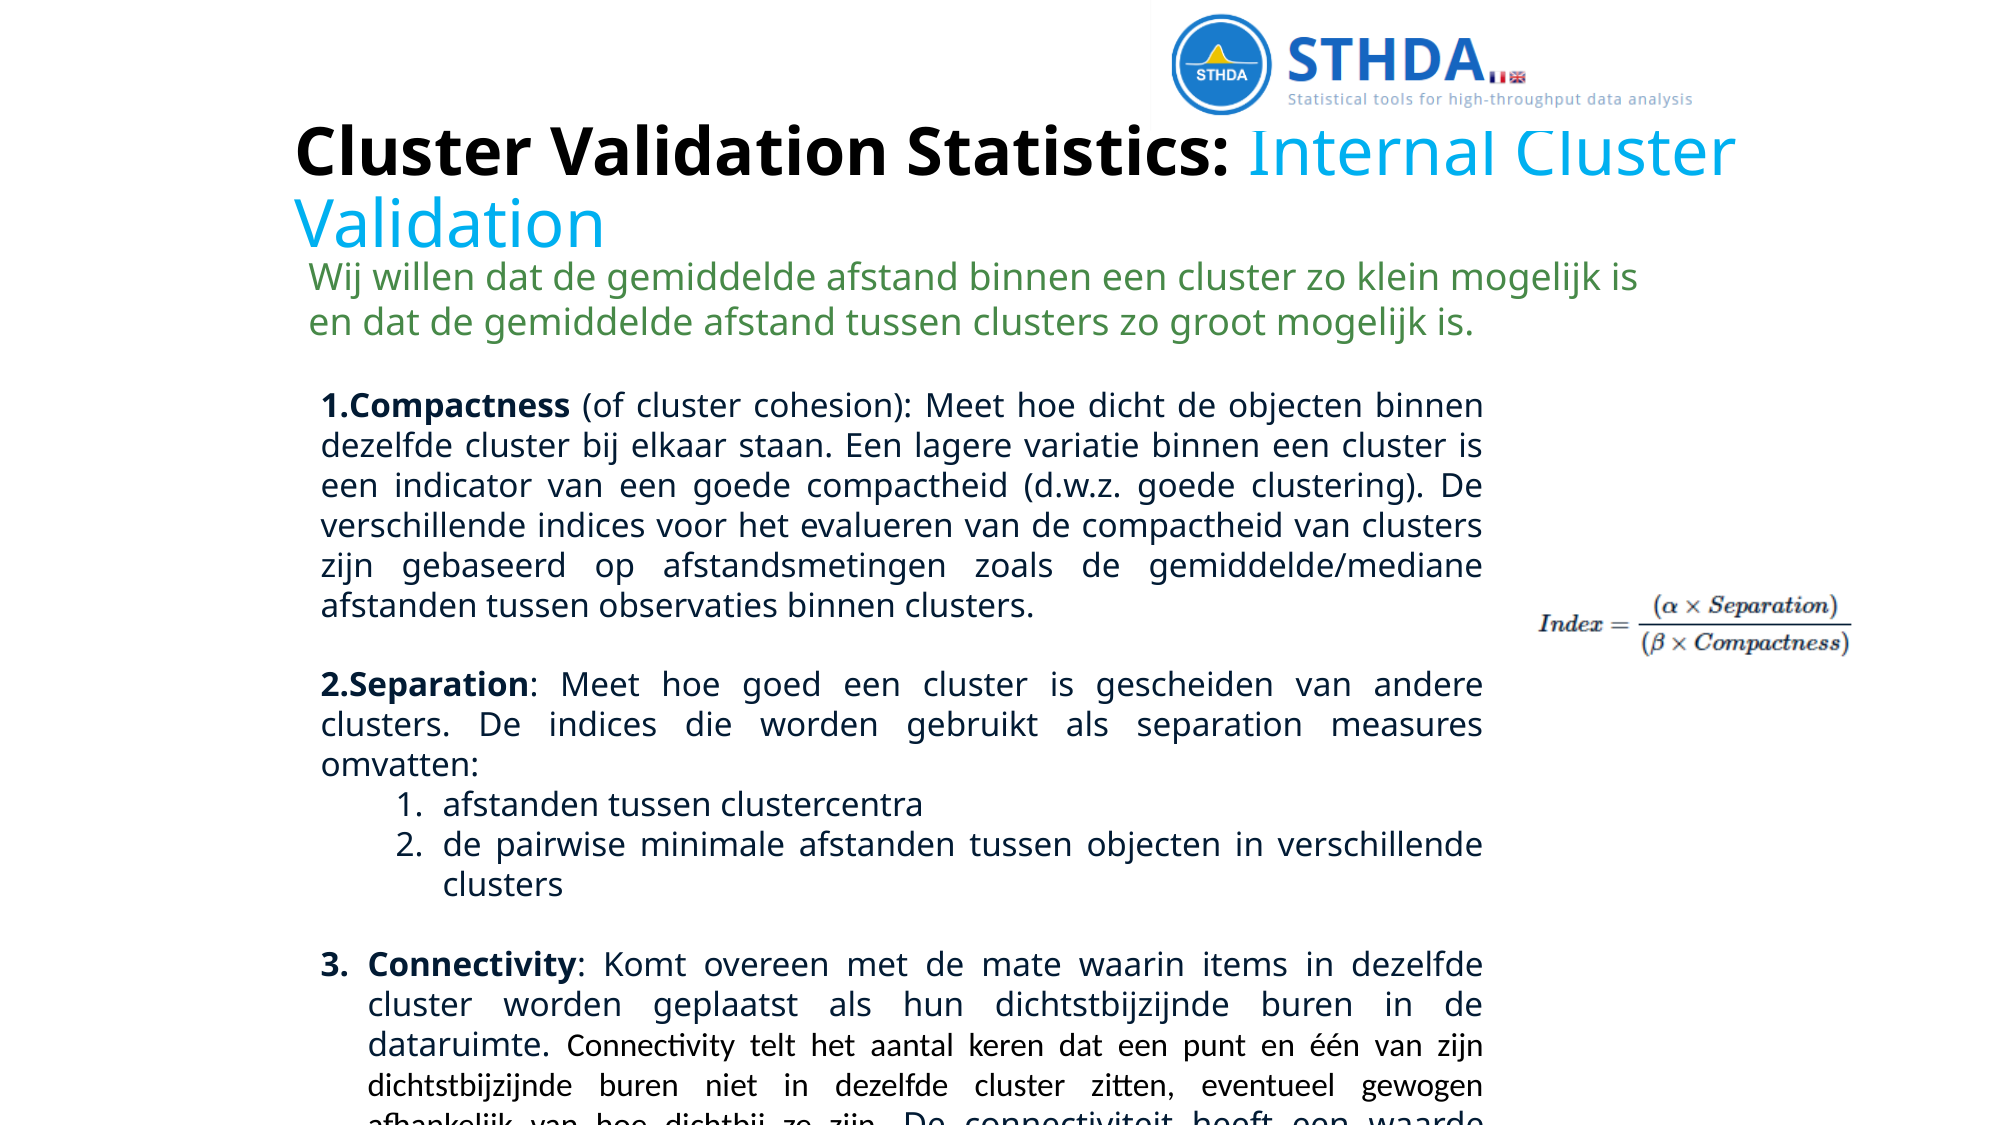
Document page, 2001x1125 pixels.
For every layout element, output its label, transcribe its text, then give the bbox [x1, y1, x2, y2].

text_box Compactness (of cluster cohesion): Meet hoe dicht de objecten binnen dezelfde cluster bij elkaar staan. Een lagere variatie binnen een cluster is een indicator van een goede compactheid (d.w.z. goede clustering). De verschillende indices voor het evalueren van de compactheid van clusters zijn gebaseerd op afstandsmetingen zoals de gemiddelde/mediane afstanden tussen observaties binnen clusters. Separation: Meet hoe goed een cluster is gescheiden van andere clusters. De indices die worden gebruikt als separation measures omvatten: afstanden tussen clustercentra de pairwise minimale afstanden tussen objecten in verschillende clusters Connectivity: Komt overeen met de mate waarin items in dezelfde cluster worden geplaatst als hun dichtstbijzijnde buren in de dataruimte. Connectivity telt het aantal keren dat een punt en één van zijn dichtstbijzijnde buren niet in dezelfde cluster zitten, eventueel gewogen afhankelijk van hoe dichtbij ze zijn. De connectiviteit heeft een waarde tussen 0 en oneindig, en dit moet worden geminimaliseerd. [305, 376, 1500, 1125]
text_box Wij willen dat de gemiddelde afstand binnen een cluster zo klein mogelijk is en dat de gemiddelde afstand tussen clusters zo groot mogelijk is. [293, 245, 1694, 351]
picture [1525, 562, 1887, 686]
picture [1150, 0, 1719, 131]
text_box Cluster Validation Statistics: Internal Cluster Validation [279, 80, 1777, 299]
